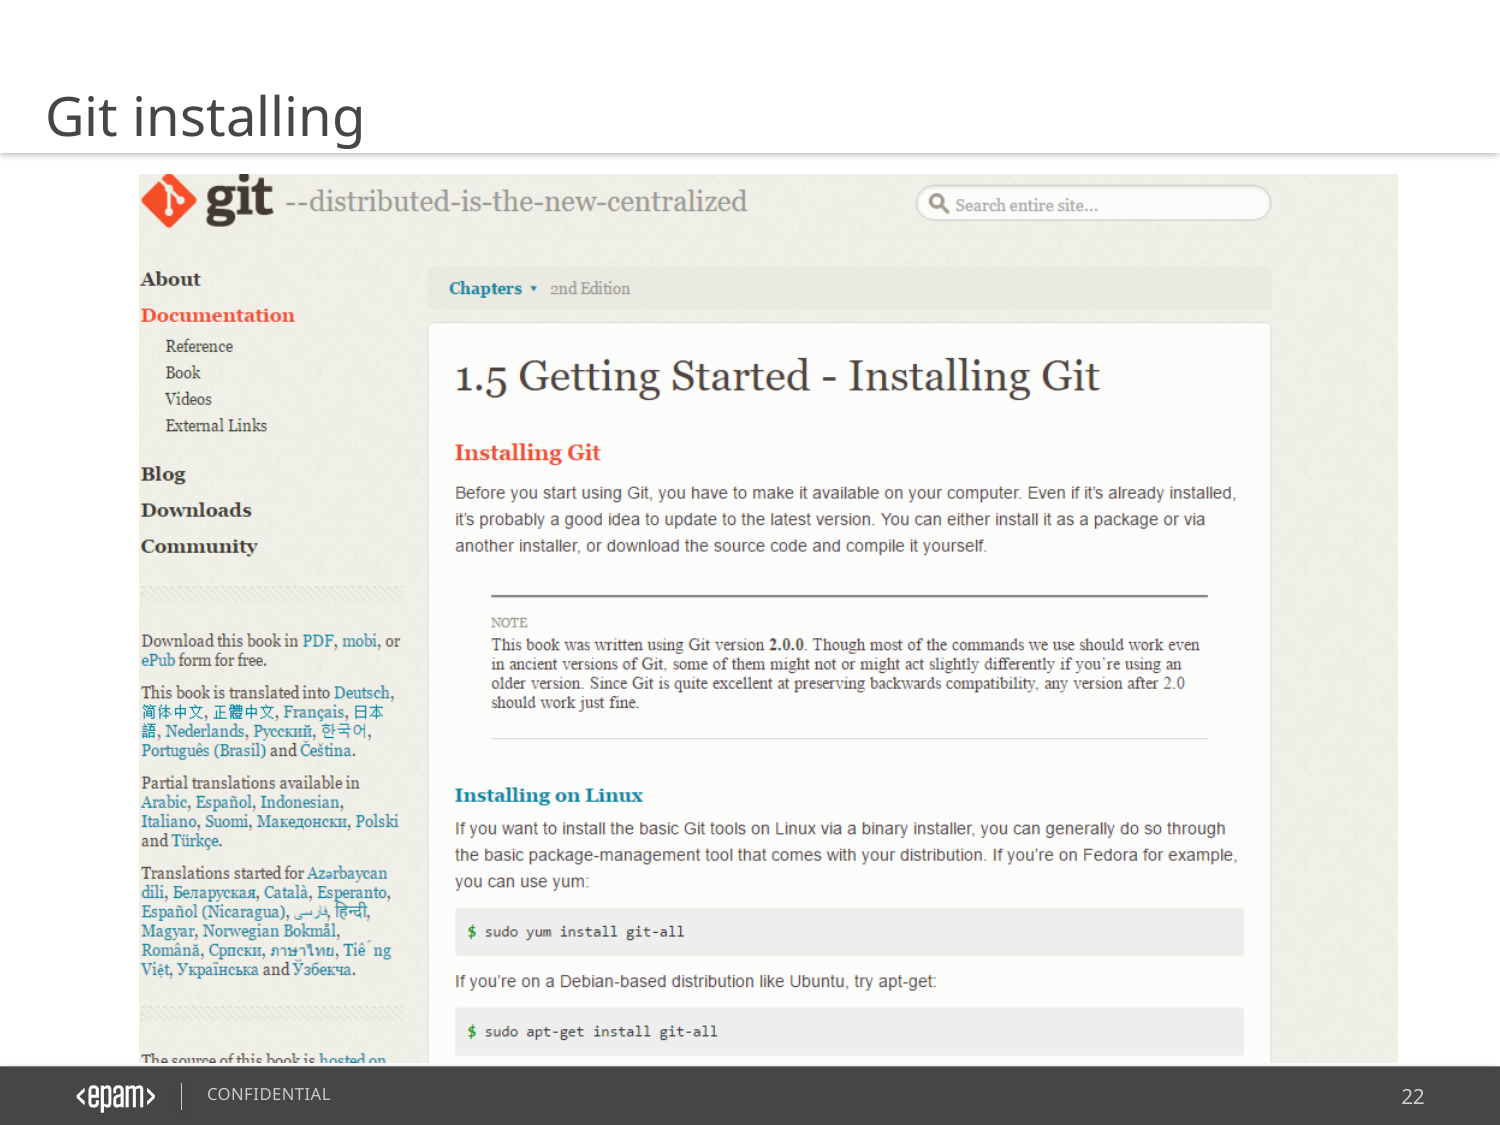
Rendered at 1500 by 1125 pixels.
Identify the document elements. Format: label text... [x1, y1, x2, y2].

picture [76, 1085, 155, 1113]
list Git installing [0, 0, 1500, 153]
picture [139, 174, 1398, 1063]
